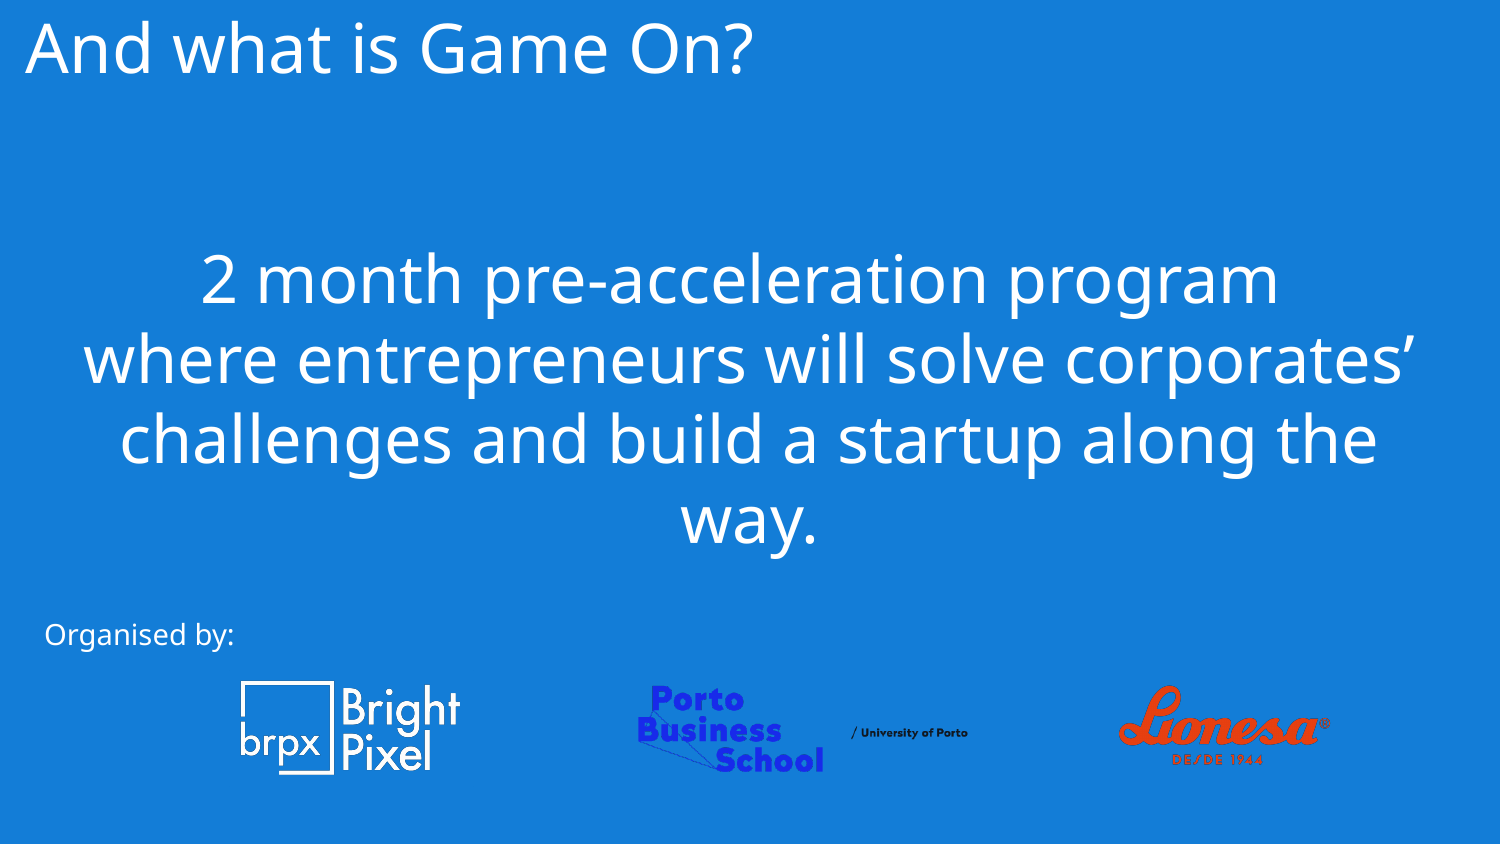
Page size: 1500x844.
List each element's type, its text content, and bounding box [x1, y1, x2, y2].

text_box 2 month pre-acceleration program where entrepreneurs will solve corporates’ challenges and build a startup along the way. [54, 237, 1446, 498]
text_box Organised by: [15, 615, 264, 655]
picture [228, 670, 474, 787]
picture [631, 682, 978, 776]
picture [1108, 646, 1341, 811]
text_box And what is Game On? [25, 4, 763, 95]
